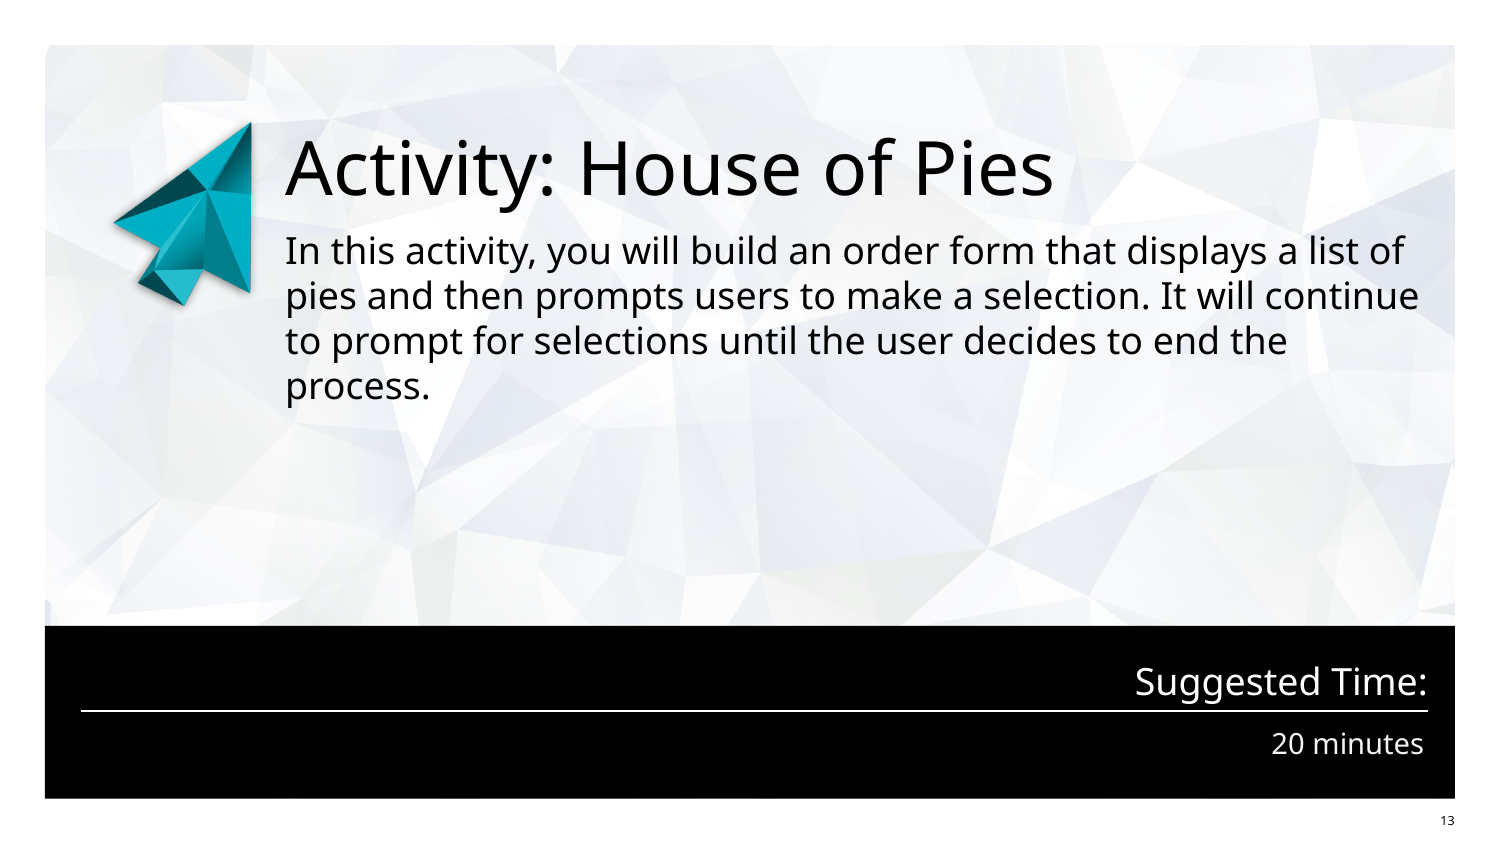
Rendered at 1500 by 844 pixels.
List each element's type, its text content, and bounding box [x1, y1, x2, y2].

title 20 minutes [968, 706, 1440, 779]
picture [45, 45, 1455, 625]
title Activity: House of Pies In this activity, you will build an order form that displays a list of pies and then prompts users to make a selection. It will continue to prompt for selections until the user decides to end the process. [0, 45, 1454, 581]
